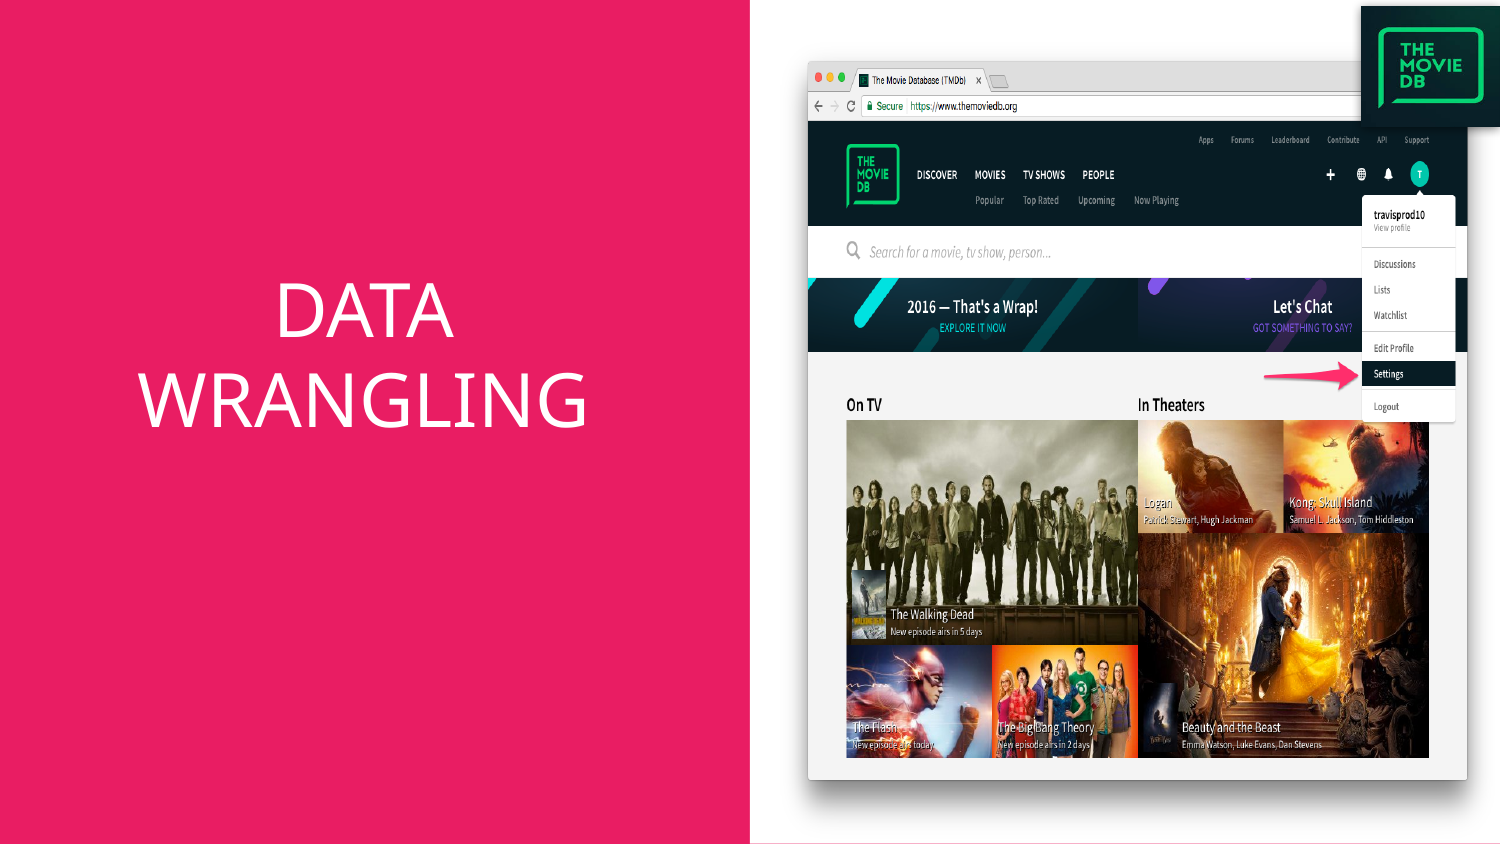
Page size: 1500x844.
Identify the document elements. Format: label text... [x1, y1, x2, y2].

picture [775, 5, 1500, 844]
title DATA WRANGLING [32, 166, 696, 458]
